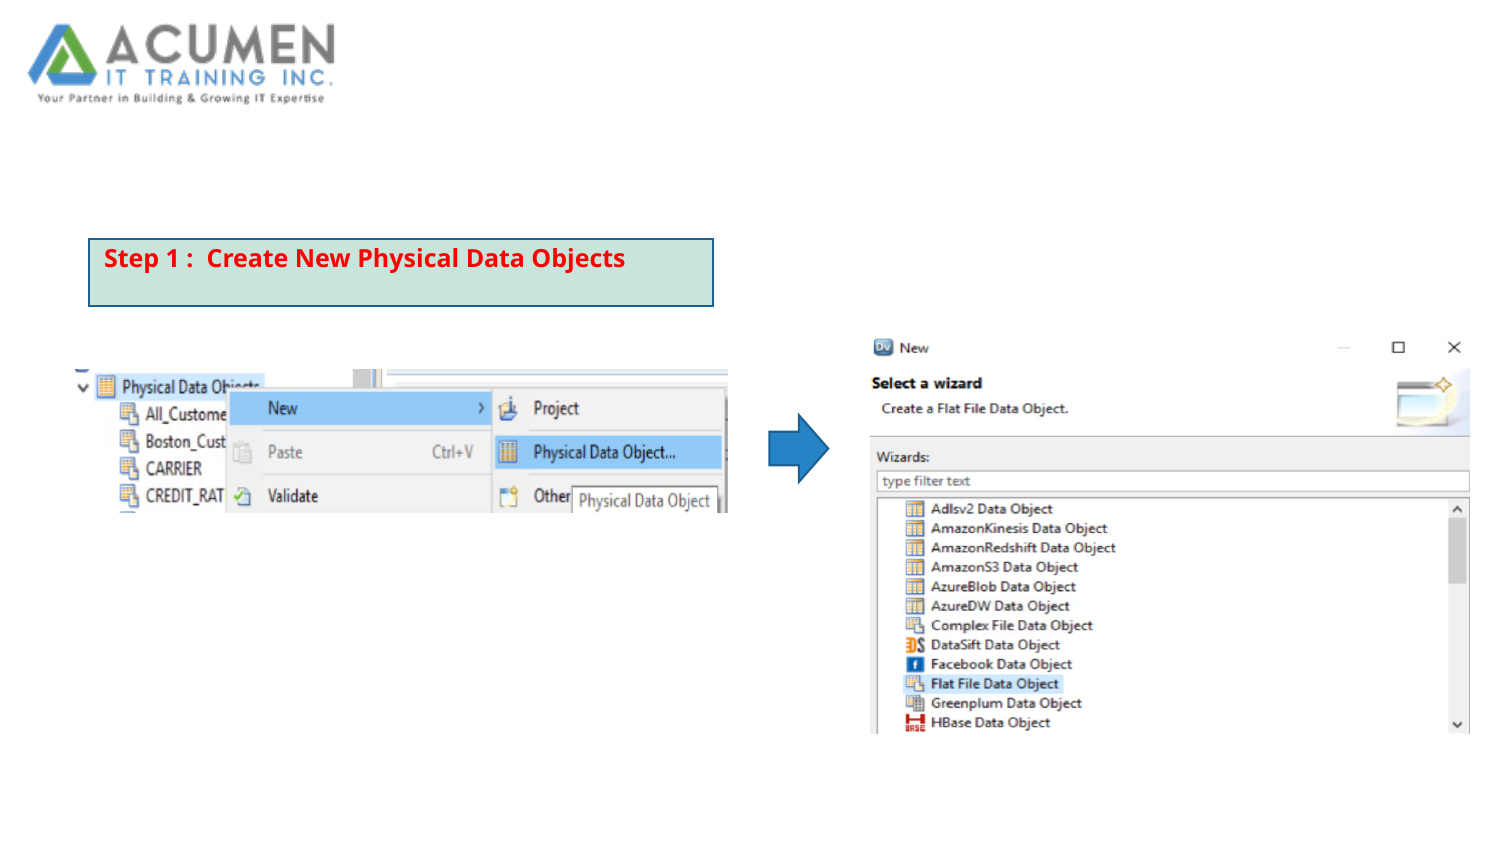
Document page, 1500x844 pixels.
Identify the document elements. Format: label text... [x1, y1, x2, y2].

picture [25, 22, 339, 108]
picture [75, 369, 728, 513]
text_box [768, 412, 830, 485]
picture [870, 337, 1470, 734]
text_box Step 1 : Create New Physical Data Objects [88, 238, 714, 307]
